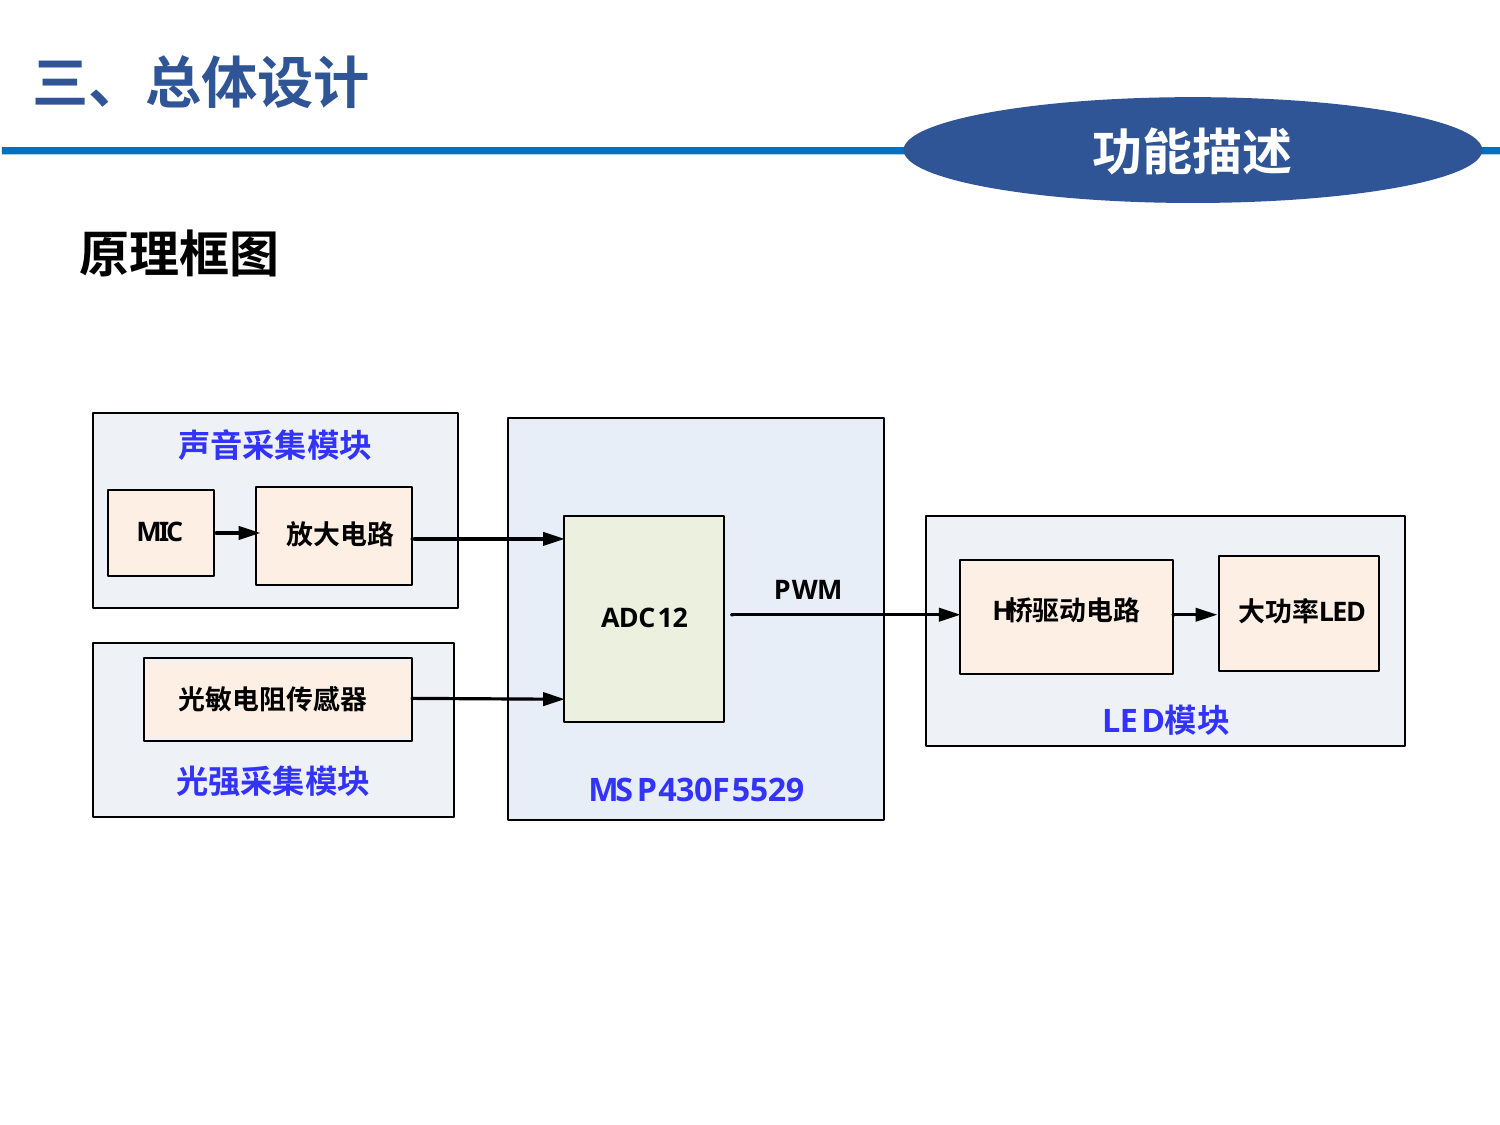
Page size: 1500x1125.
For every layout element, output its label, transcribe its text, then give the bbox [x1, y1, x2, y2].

text_box 功能描述 [903, 97, 1483, 203]
picture [88, 408, 1410, 825]
text_box 原理框图 [64, 215, 561, 290]
text_box [1481, 146, 1500, 156]
text_box 三、总体设计 [17, 36, 1368, 126]
text_box [1, 146, 904, 156]
